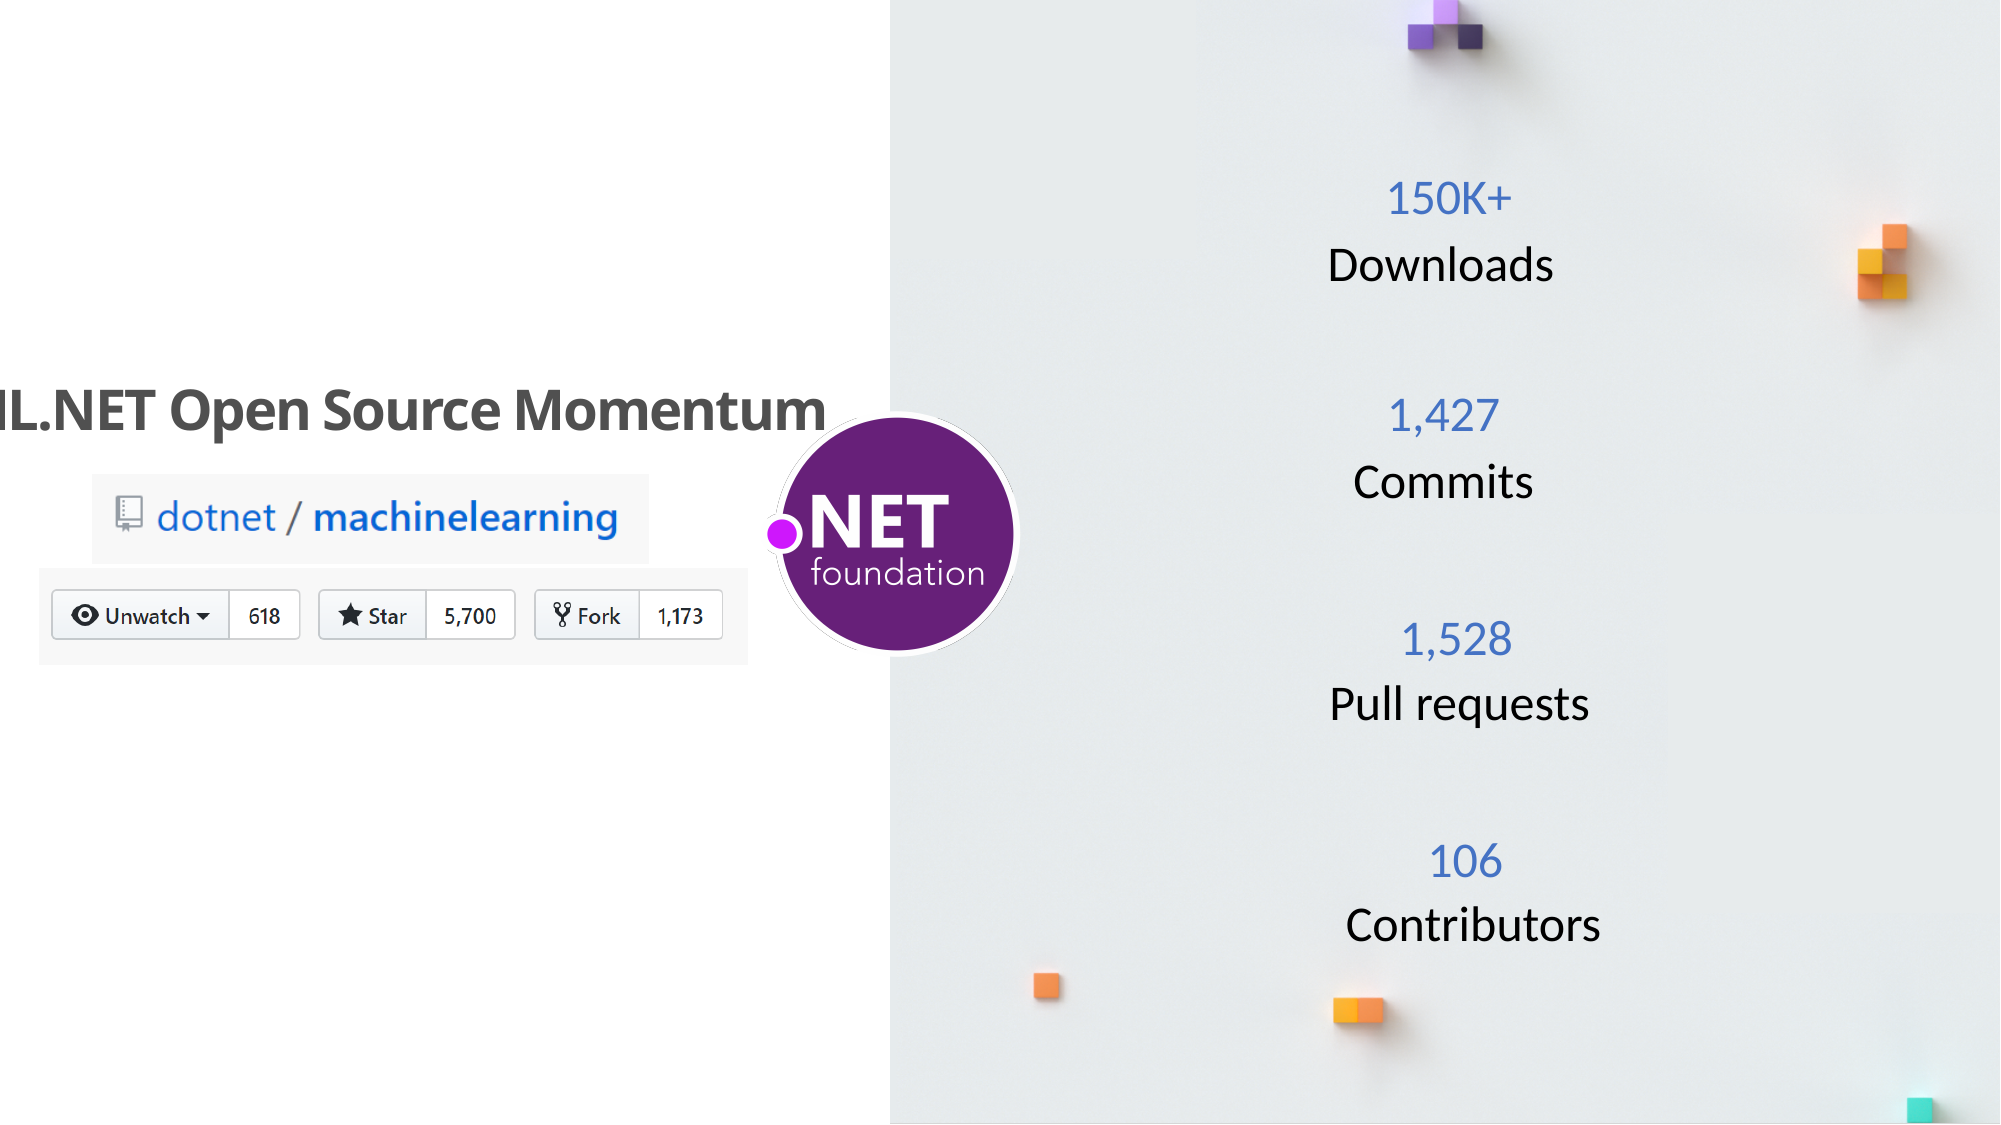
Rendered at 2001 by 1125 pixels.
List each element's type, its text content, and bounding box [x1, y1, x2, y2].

text_box ML.NET Open Source Momentum [0, 264, 890, 445]
picture [92, 474, 649, 564]
picture [755, 0, 2000, 1124]
picture [39, 568, 748, 665]
